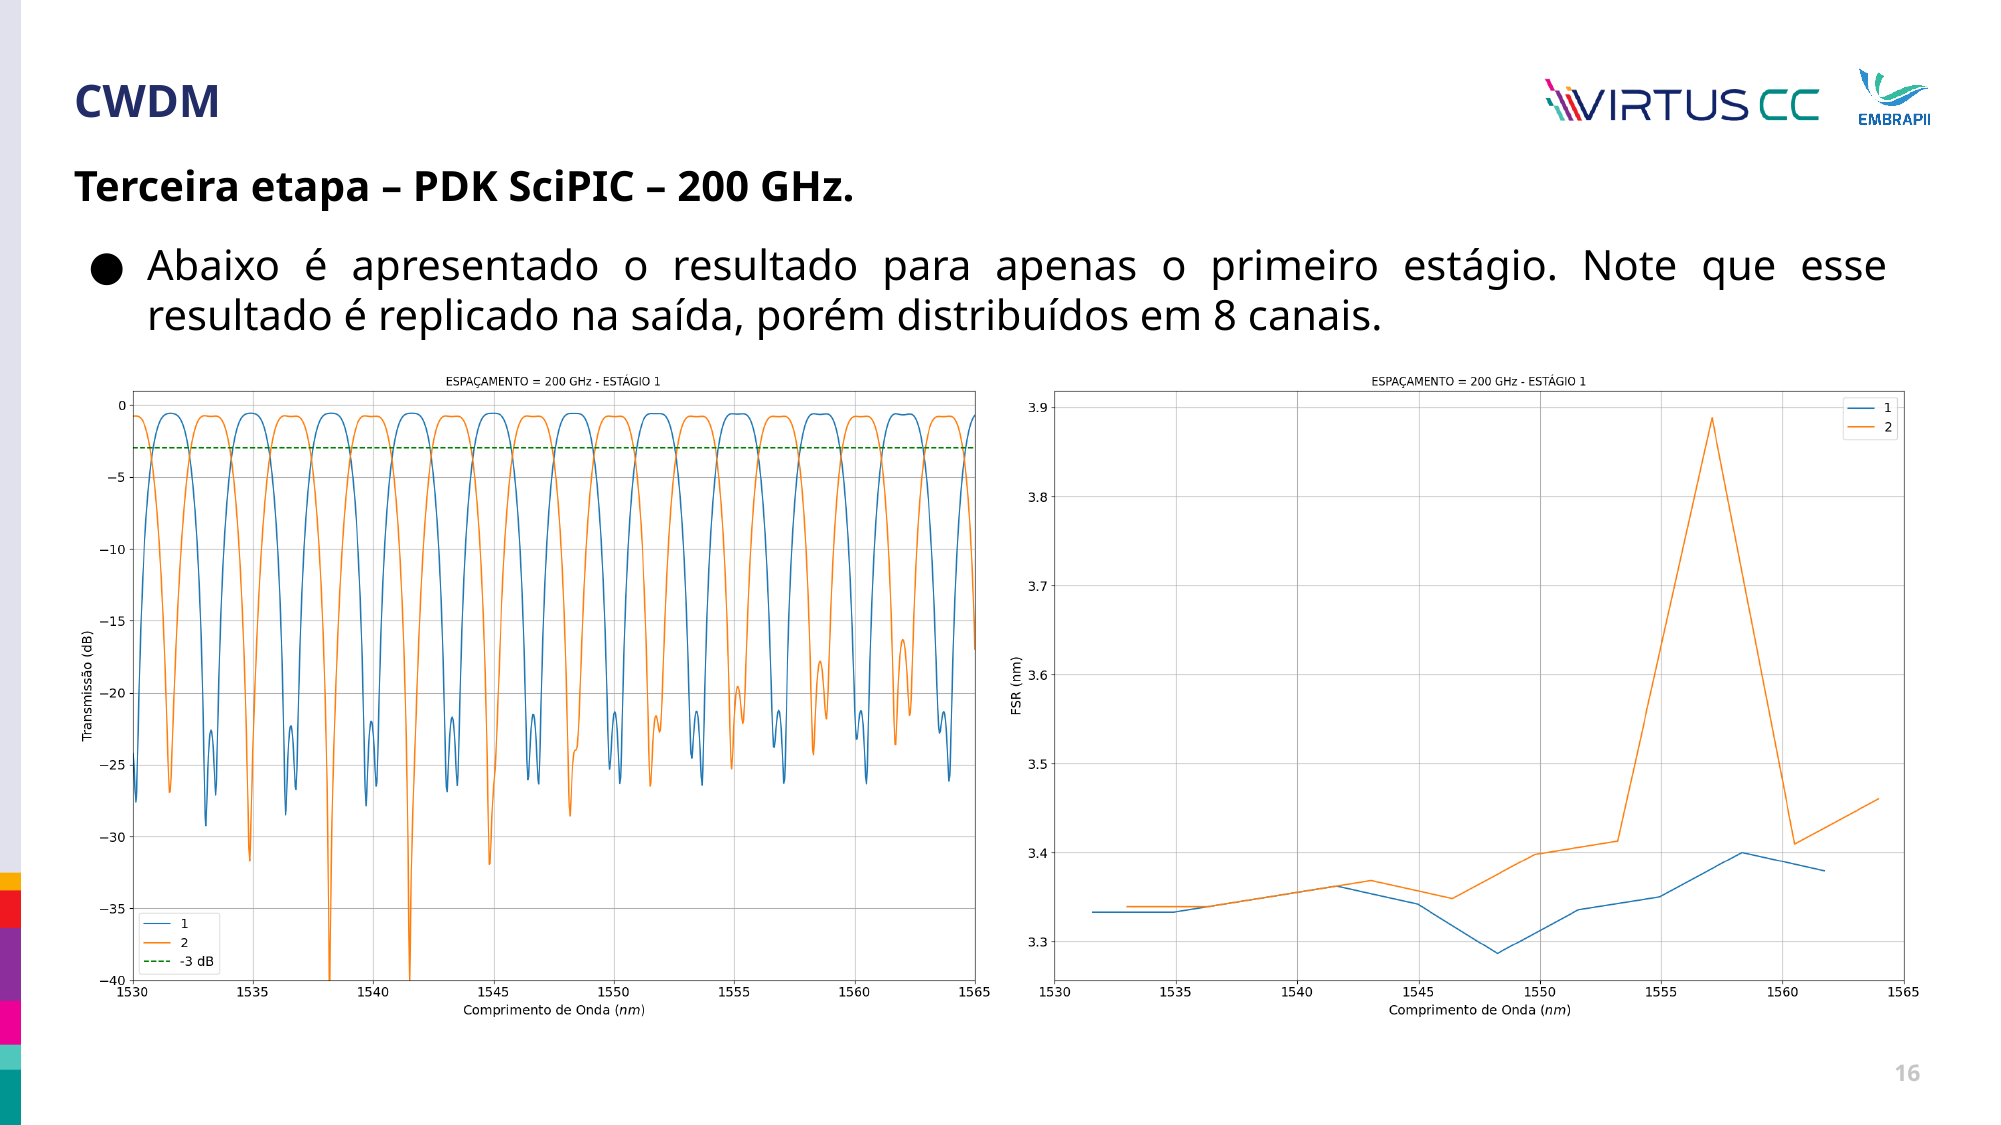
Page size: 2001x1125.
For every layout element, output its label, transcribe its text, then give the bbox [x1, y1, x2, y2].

text_box Terceira etapa – PDK SciPIC – 200 GHz. Abaixo é apresentado o resultado para apenas o primeiro estágio. Note que esse resultado é replicado na saída, porém distribuídos em 8 canais. [71, 128, 1888, 340]
picture [1544, 78, 1820, 121]
picture [1859, 68, 1930, 125]
picture [71, 363, 1931, 1028]
picture [0, 0, 21, 1125]
title CWDM [72, 70, 919, 261]
slide_number 16 [1888, 1058, 1928, 1125]
